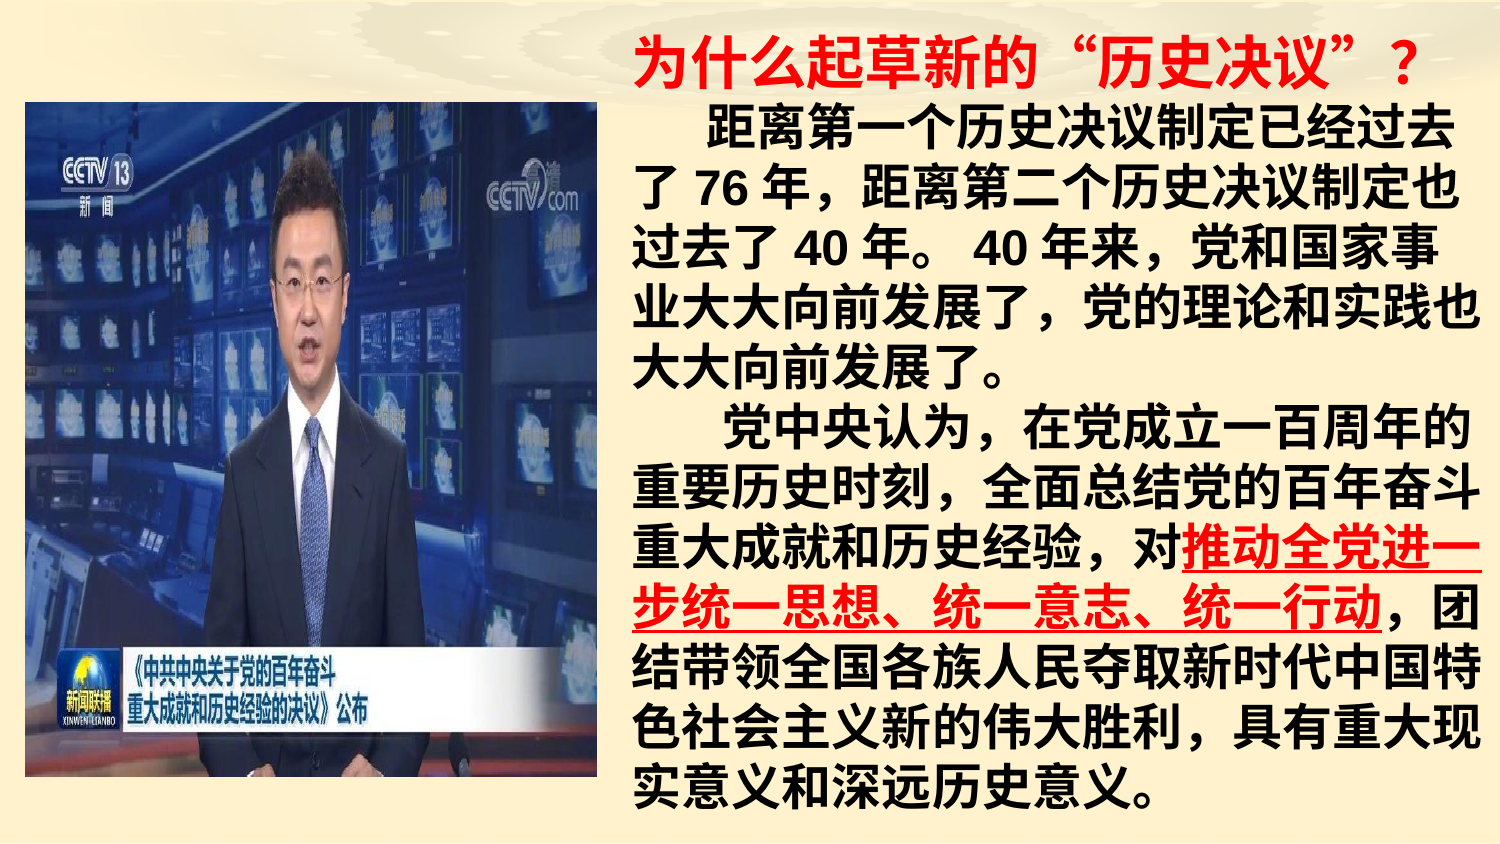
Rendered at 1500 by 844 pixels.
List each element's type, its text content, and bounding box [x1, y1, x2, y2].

picture [25, 102, 597, 777]
text_box 为什么起草新的“历史决议”？ 距离第一个历史决议制定已经过去了76年，距离第二个历史决议制定也过去了40年。40年来，党和国家事业大大向前发展了，党的理论和实践也大大向前发展了。 党中央认为，在党成立一百周年的重要历史时刻，全面总结党的百年奋斗重大成就和历史经验，对推动全党进一步统一思想、统一意志、统一行动，团结带领全国各族人民夺取新时代中国特色社会主义新的伟大胜利，具有重大现实意义和深远历史意义。 [620, 20, 1500, 822]
